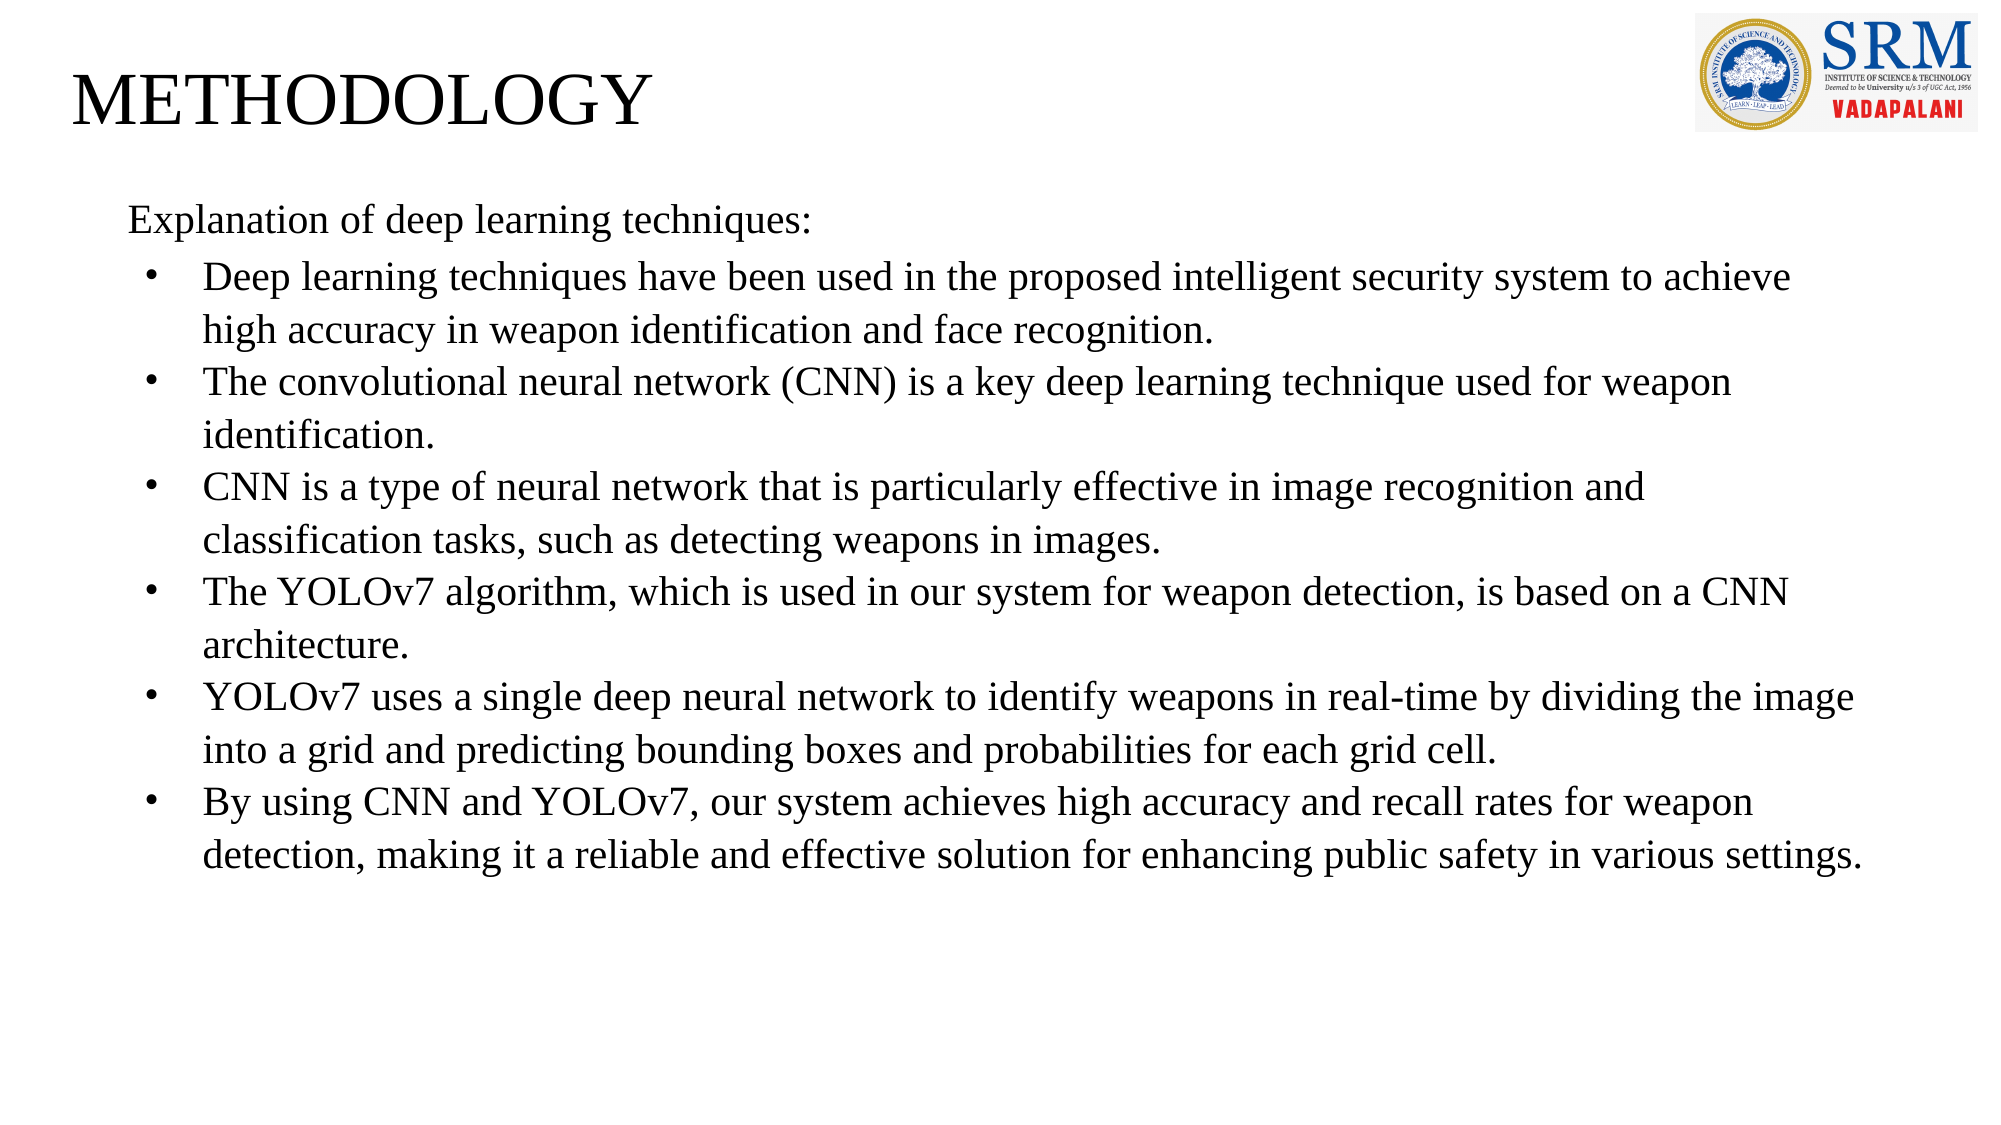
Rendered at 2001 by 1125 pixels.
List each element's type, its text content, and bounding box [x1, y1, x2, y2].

picture [1695, 12, 1979, 133]
list Explanation of deep learning techniques: Deep learning techniques have been used in the proposed intelligent security system to achieve high accuracy in weapon identification and face recognition. The convolutional neural network (CNN) is a key deep learning technique used for weapon identification. CNN is a type of neural network that is particularly effective in image recognition and classification tasks, such as detecting weapons in images. The YOLOv7 algorithm, which is used in our system for weapon detection, is based on a CNN architecture. YOLOv7 uses a single deep neural network to identify weapons in real-time by dividing the image into a grid and predicting bounding boxes and probabilities for each grid cell. By using CNN and YOLOv7, our system achieves high accuracy and recall rates for weapon detection, making it a reliable and effective solution for enhancing public safety in various settings. [112, 181, 1888, 944]
title METHODOLOGY [56, 20, 677, 180]
